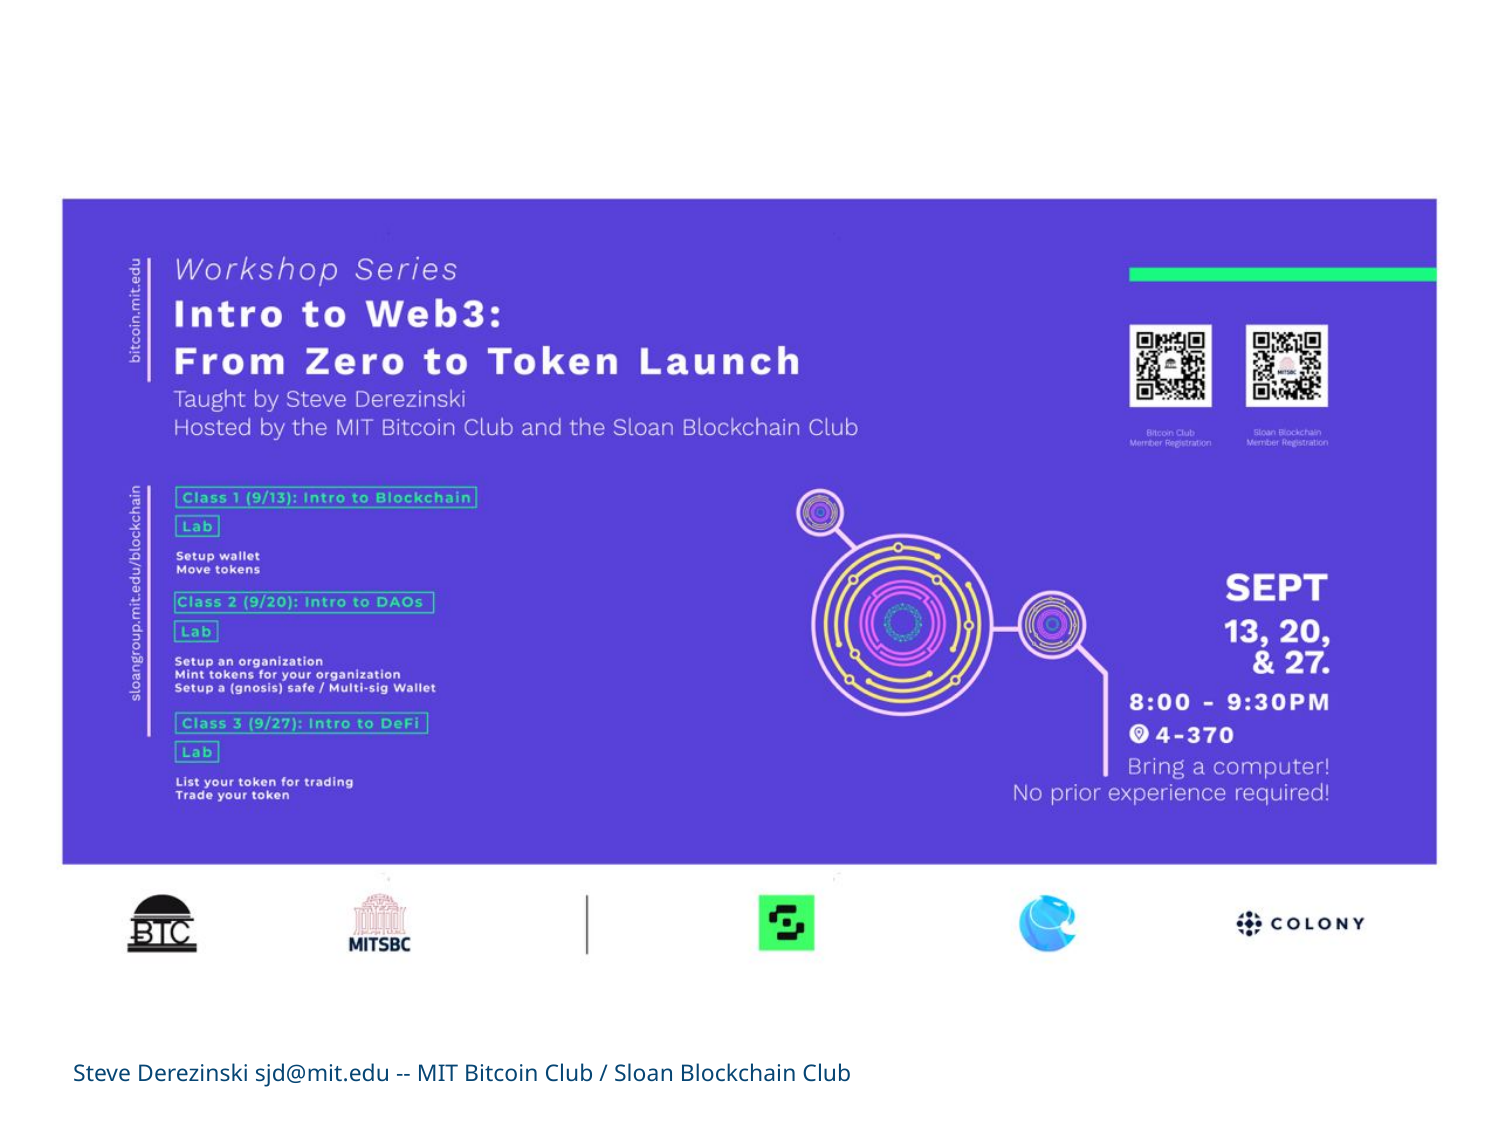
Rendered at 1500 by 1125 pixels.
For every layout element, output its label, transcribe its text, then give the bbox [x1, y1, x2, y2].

footer Steve Derezinski sjd@mit.edu -- MIT Bitcoin Club / Sloan Blockchain Club [58, 1042, 959, 1103]
picture [0, 138, 1499, 982]
